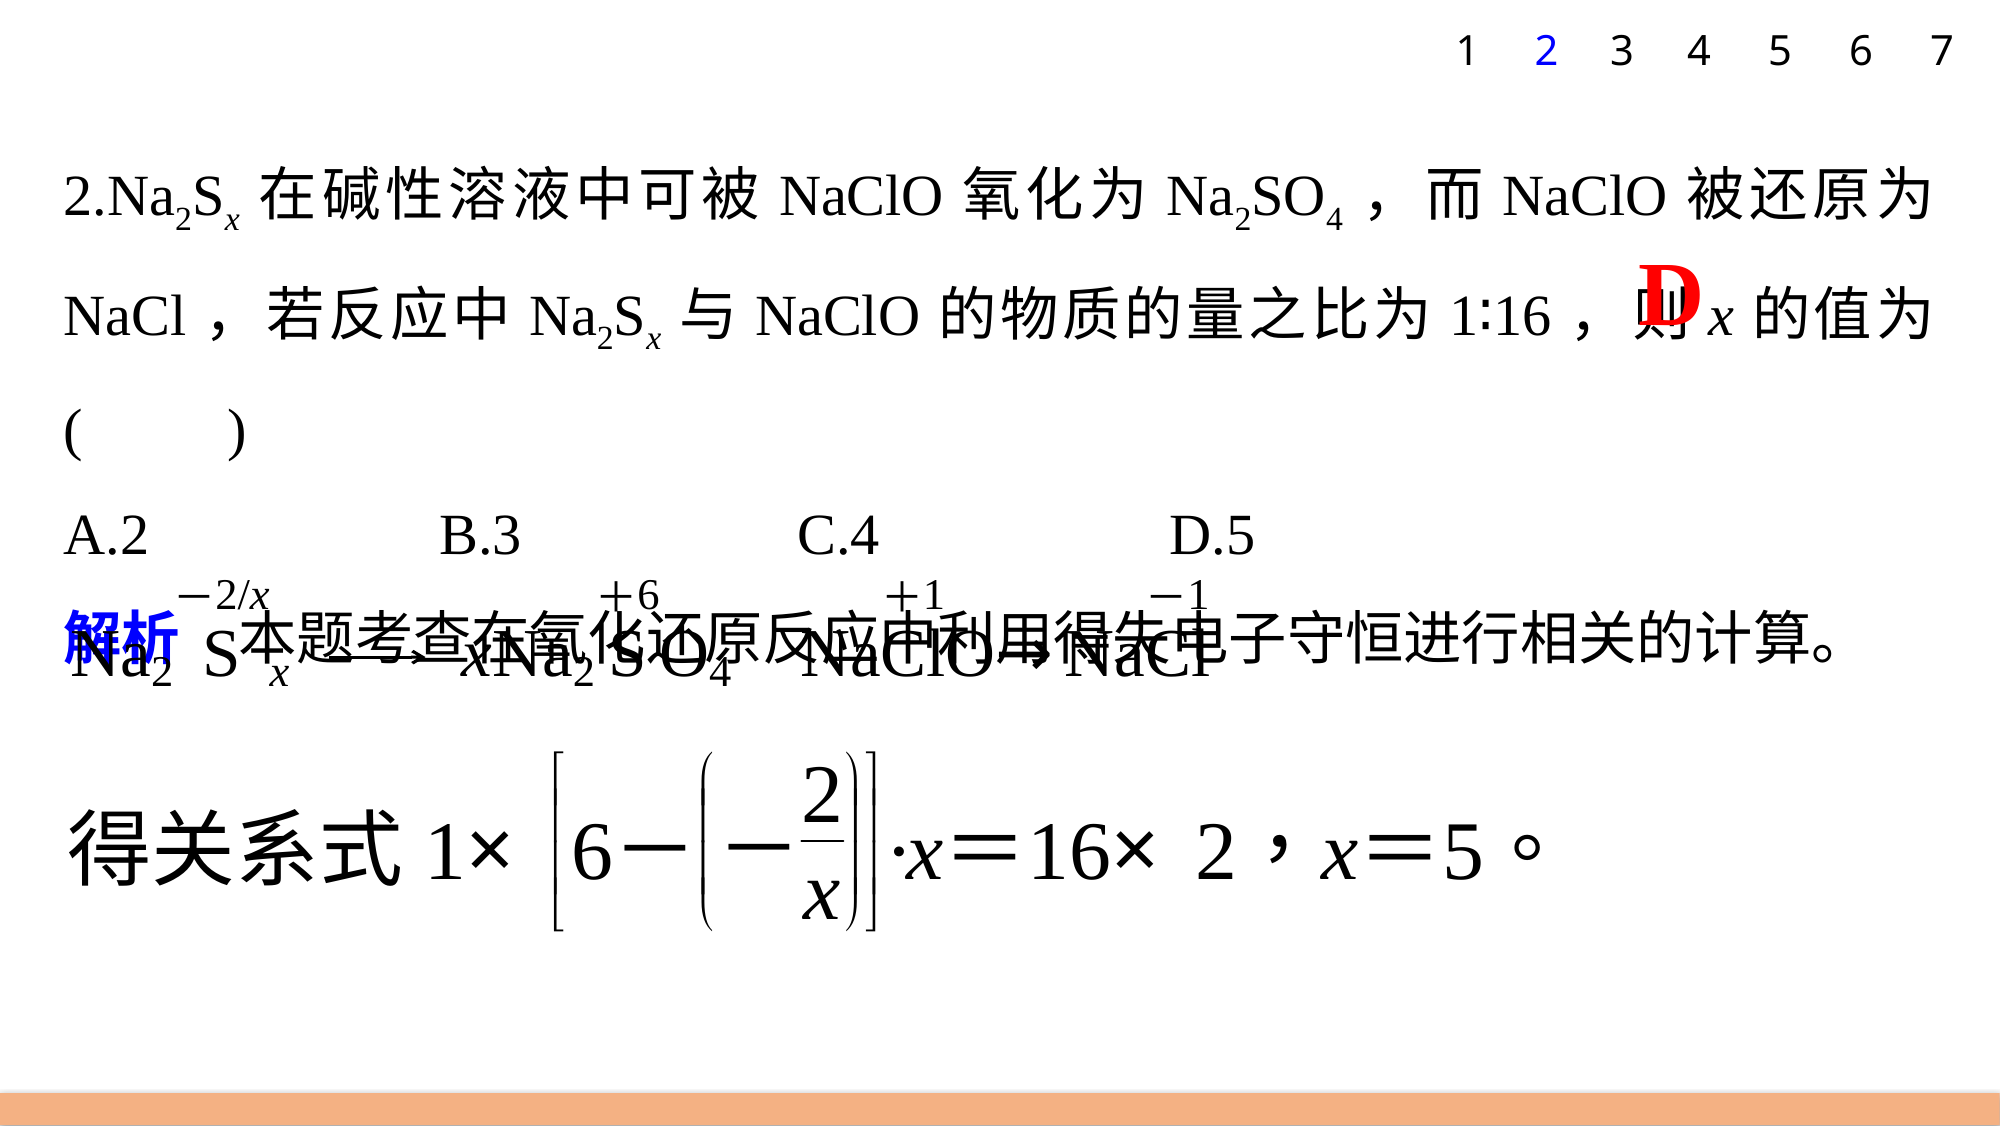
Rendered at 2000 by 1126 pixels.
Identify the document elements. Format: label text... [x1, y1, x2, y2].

text_box 6 [1828, 1, 1894, 97]
text_box [0, 1092, 2000, 1126]
text_box 2.Na2Sx在碱性溶液中可被NaClO氧化为Na2SO4，而NaClO被还原为NaCl，若反应中Na2Sx与NaClO的物质的量之比为1∶16，则x的值为( ) A.2 B.3 C.4 D.5 解析 本题考查在氧化还原反应中利用得失电子守恒进行相关的计算。 [43, 107, 1969, 682]
text_box D [1623, 226, 1720, 351]
text_box 1 [1434, 1, 1501, 97]
text_box 2 [1516, 1, 1578, 97]
text_box 7 [1909, 1, 1975, 97]
text_box 5 [1747, 1, 1813, 97]
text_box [70, 568, 1421, 742]
text_box 4 [1666, 1, 1732, 97]
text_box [67, 745, 2000, 1000]
text_box 3 [1593, 1, 1651, 97]
